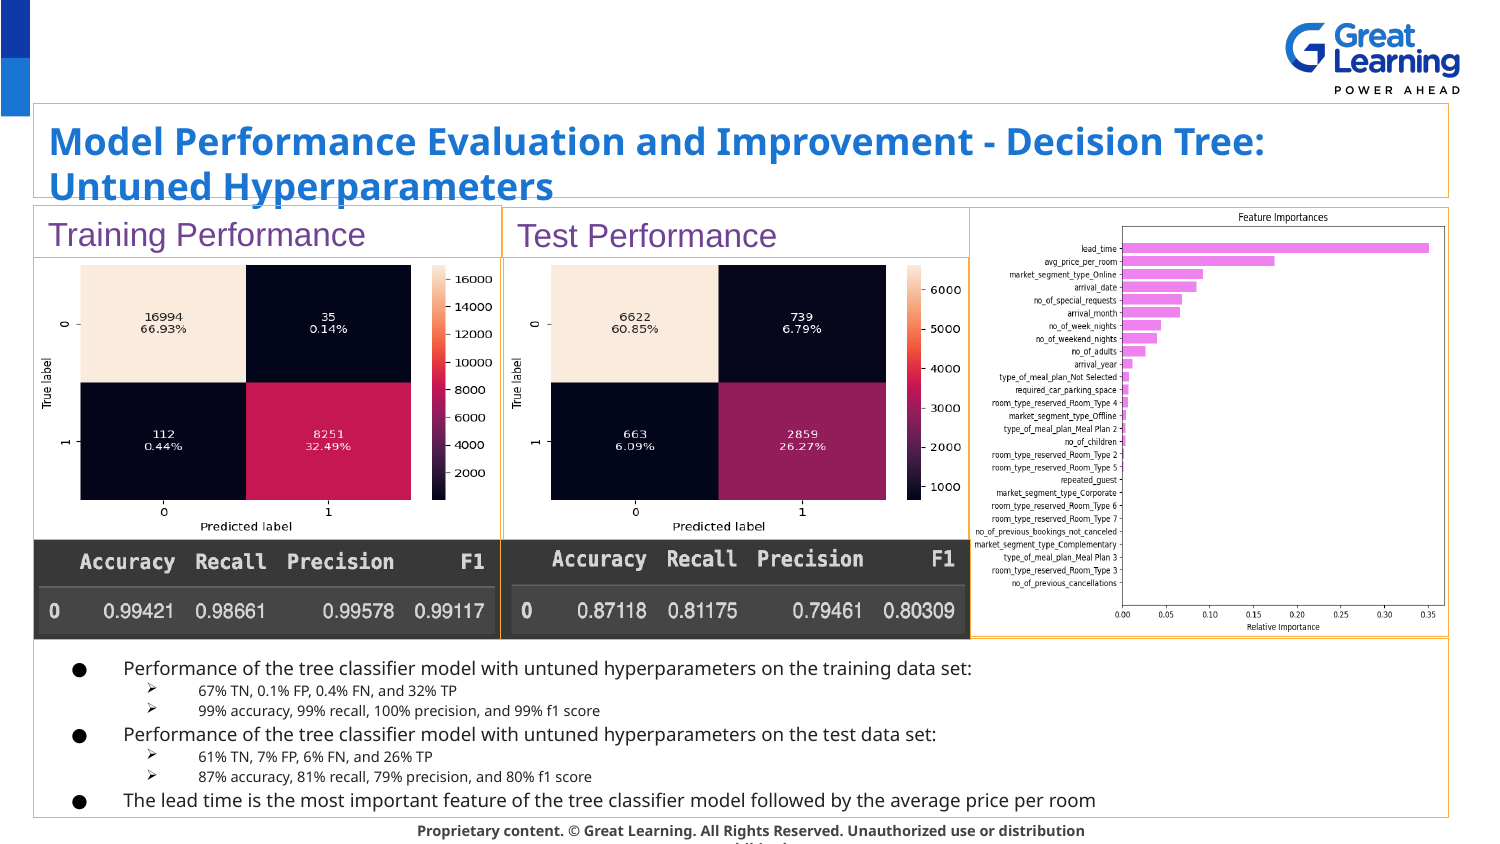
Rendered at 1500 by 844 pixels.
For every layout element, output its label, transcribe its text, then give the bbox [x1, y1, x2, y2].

title Model Performance Evaluation and Improvement - Decision Tree: Untuned Hyperparameters [33, 103, 1449, 198]
picture [1258, 11, 1487, 106]
picture [32, 206, 1450, 640]
text_box Training Performance [33, 205, 502, 255]
text_box Test Performance [502, 207, 967, 255]
list Performance of the tree classifier model with untuned hyperparameters on the training data set: 67% TN, 0.1% FP, 0.4% FN, and 32% TP 99% accuracy, 99% recall, 100% precision, and 99% f1 score Performance of the tree classifier model with untuned hyperparameters on the test data set: 61% TN, 7% FP, 6% FN, and 26% TP 87% accuracy, 81% recall, 79% precision, and 80% f1 score The lead time is the most important feature of the tree classifier model followed by the average price per room [33, 643, 1449, 818]
